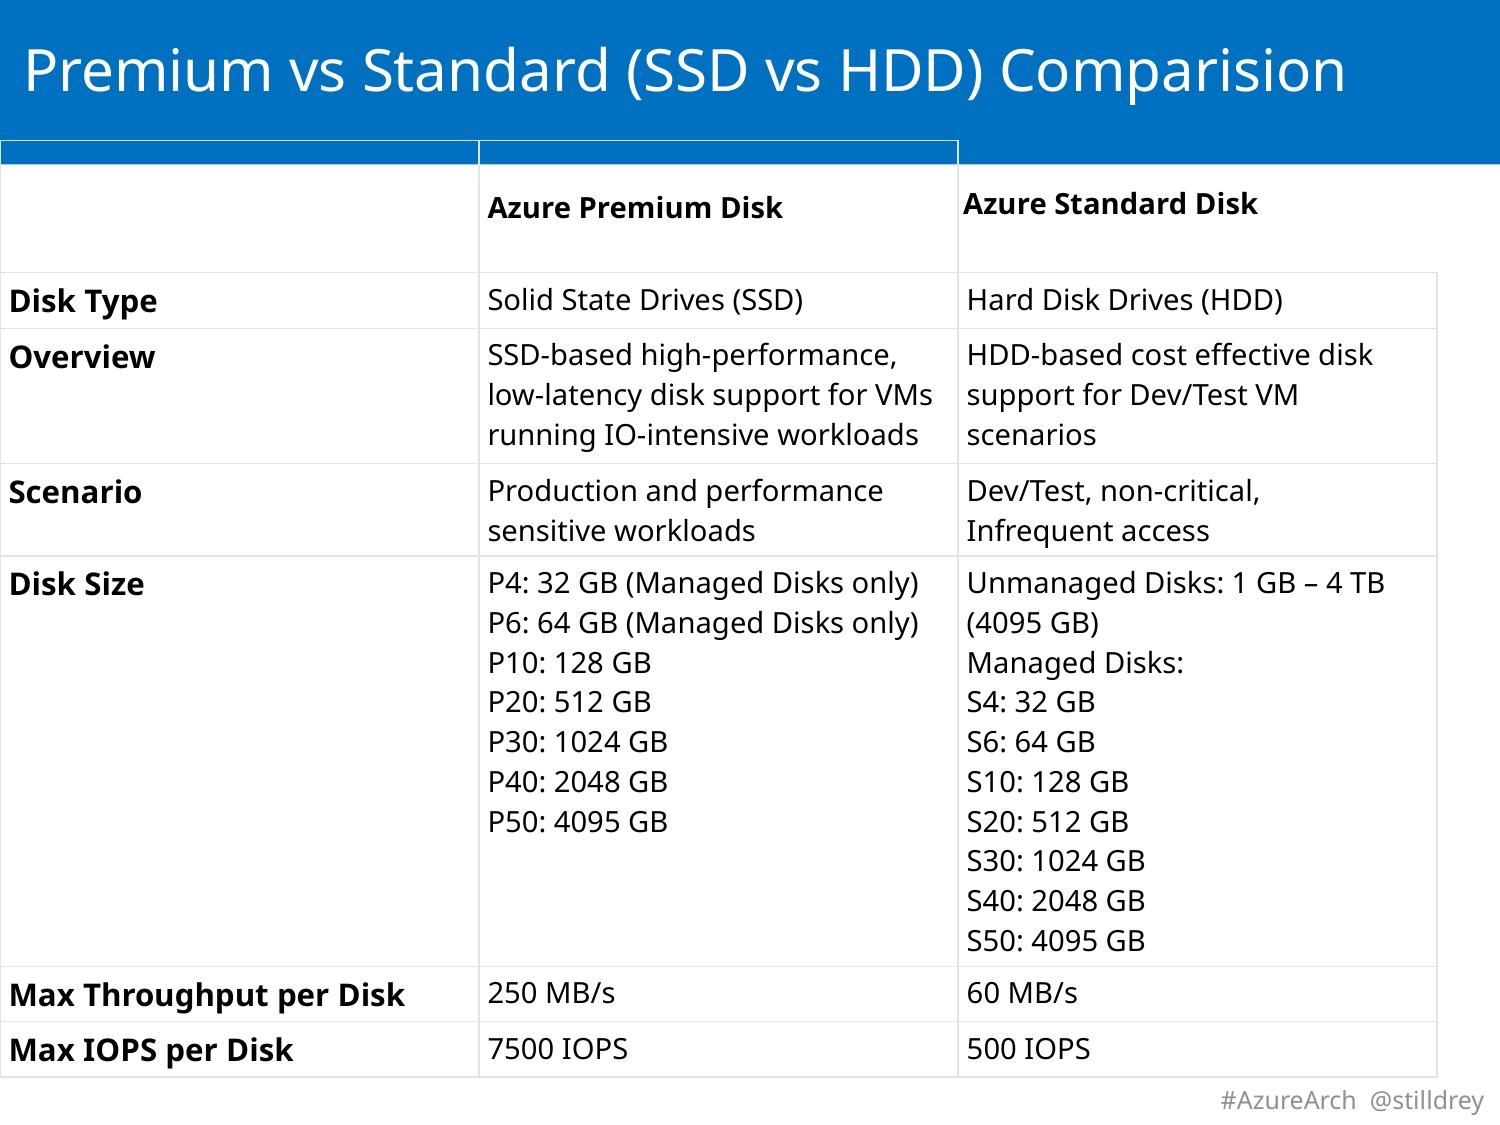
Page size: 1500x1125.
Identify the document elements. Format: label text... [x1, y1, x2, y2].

table_header Azure Premium Disk [480, 141, 957, 272]
table_cell Max Throughput per Disk [1, 967, 478, 1021]
table_header Azure Standard Disk [959, 141, 1437, 272]
table_cell Unmanaged Disks: 1 GB – 4 TB (4095 GB) Managed Disks: S4: 32 GB S6: 64 GB S10: 128 GB S20: 512 GB S30: 1024 GB S40: 2048 GB S50: 4095 GB [959, 557, 1436, 966]
table_cell HDD-based cost effective disk support for Dev/Test VM scenarios [959, 329, 1436, 463]
table_cell Production and performance sensitive workloads [480, 464, 957, 555]
table_cell SSD-based high-performance, low-latency disk support for VMs running IO-intensive workloads [480, 329, 957, 463]
table_cell 60 MB/s [959, 967, 1436, 1021]
title Premium vs Standard (SSD vs HDD) Comparision [22, 0, 1472, 148]
table_cell 7500 IOPS [480, 1022, 957, 1076]
table_cell Disk Size [1, 557, 478, 966]
table_cell Hard Disk Drives (HDD) [959, 273, 1436, 328]
table_cell Overview [1, 329, 478, 463]
table_cell Solid State Drives (SSD) [480, 273, 957, 328]
table_cell Scenario [1, 464, 478, 555]
table_cell Dev/Test, non-critical, Infrequent access [959, 464, 1436, 555]
table_cell Disk Type [1, 273, 478, 328]
table_header [1, 141, 478, 272]
table_cell Max IOPS per Disk [1, 1022, 478, 1076]
table_cell P4: 32 GB (Managed Disks only) P6: 64 GB (Managed Disks only) P10: 128 GB P20: 512 GB P30: 1024 GB P40: 2048 GB P50: 4095 GB [480, 557, 957, 966]
table_cell 500 IOPS [959, 1022, 1436, 1076]
table_cell 250 MB/s [480, 967, 957, 1021]
